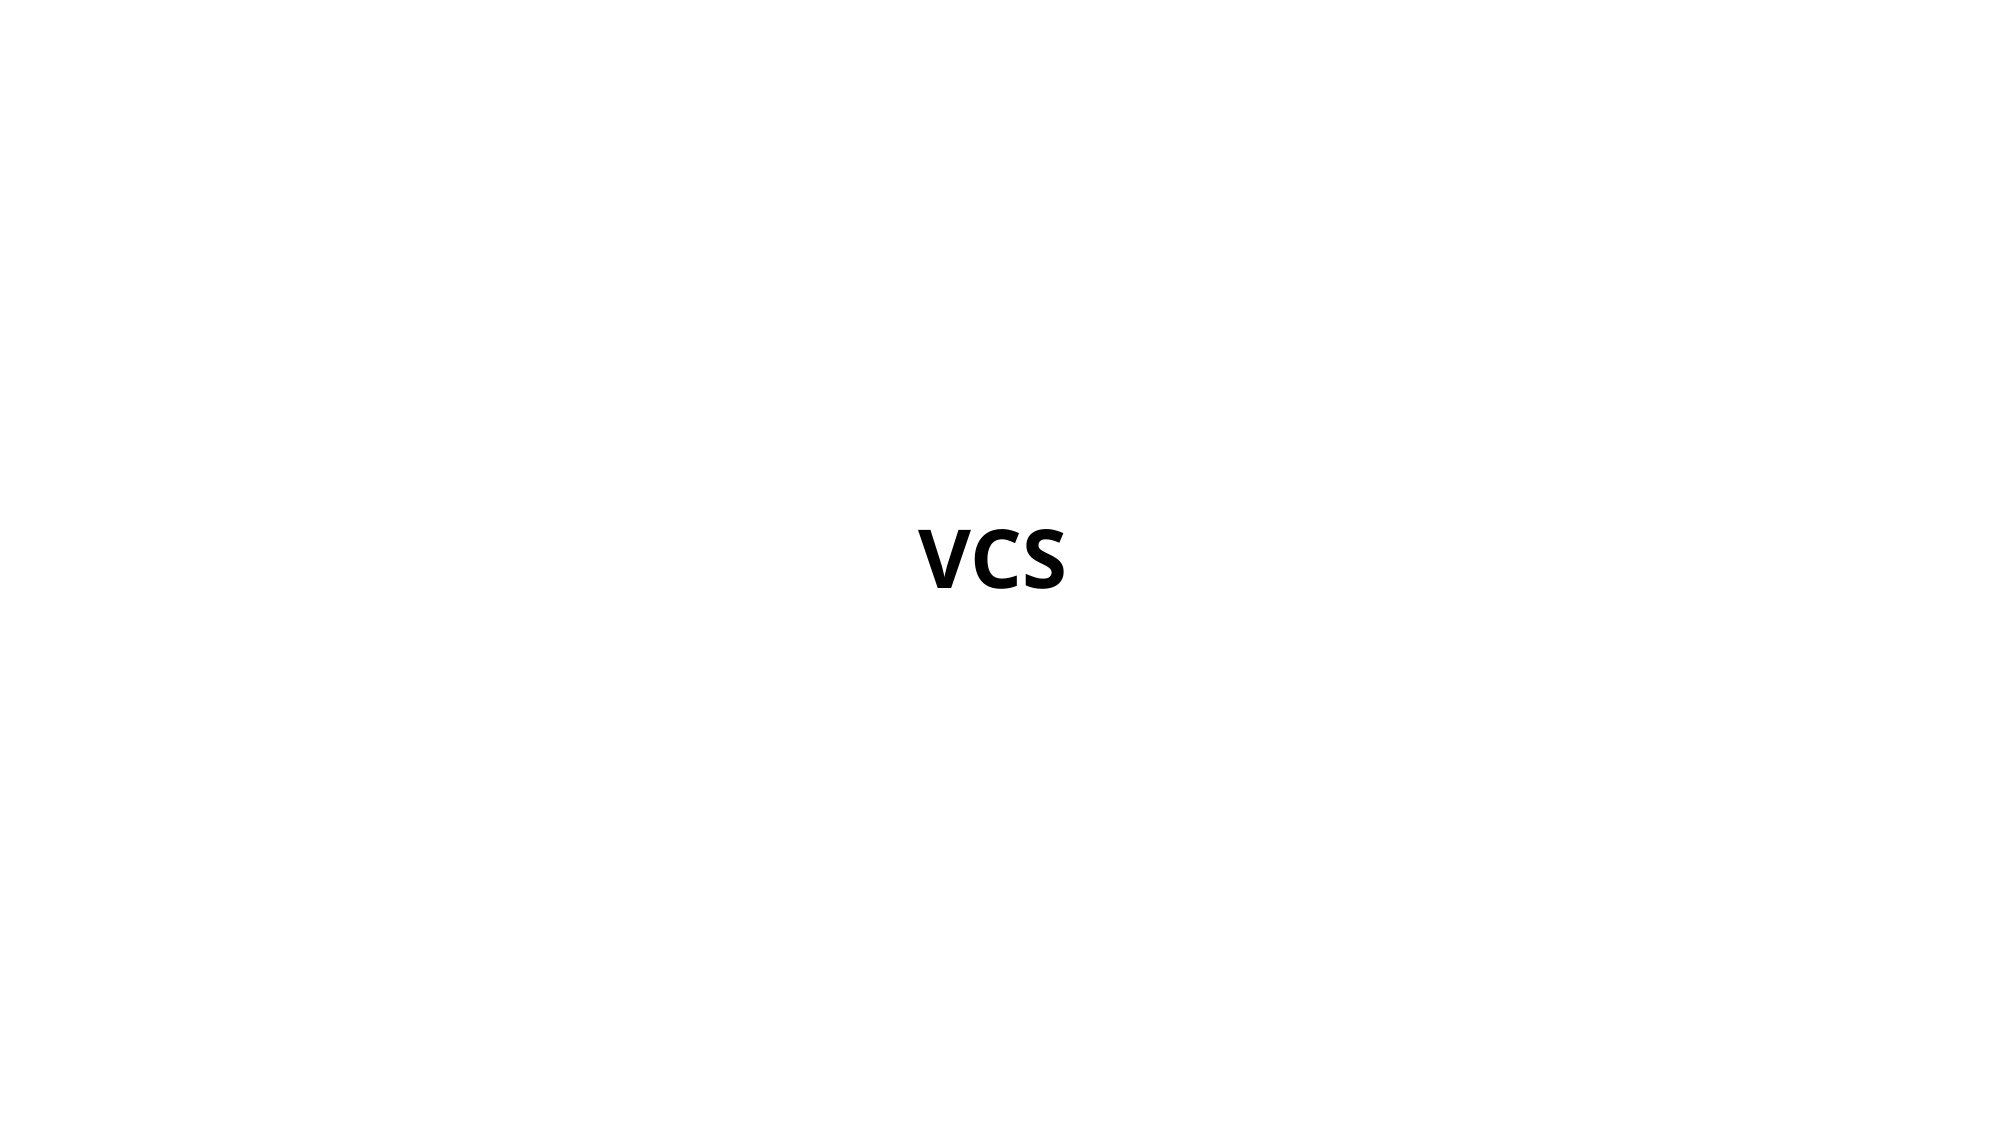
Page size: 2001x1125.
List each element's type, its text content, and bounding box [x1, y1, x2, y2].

text_box VCS [904, 474, 1096, 650]
